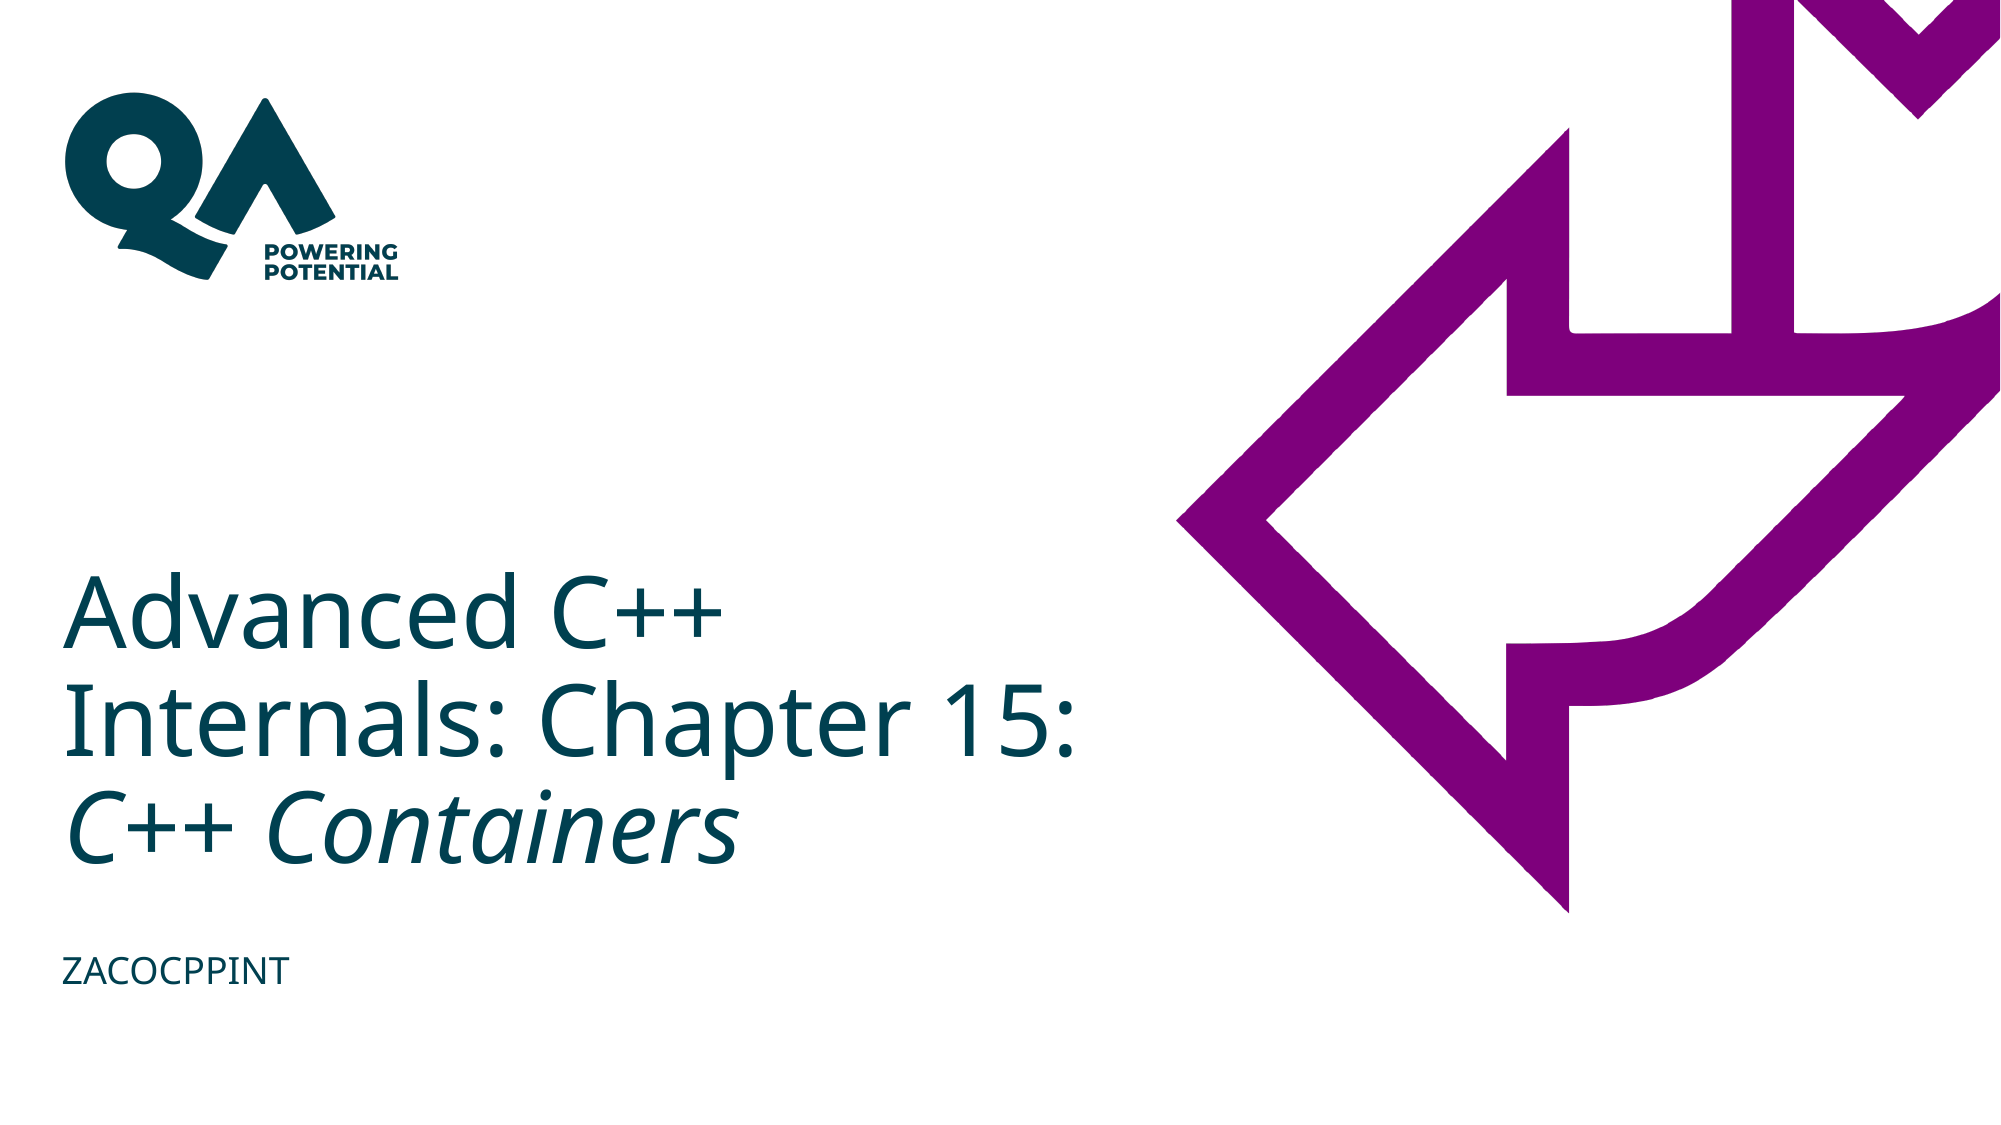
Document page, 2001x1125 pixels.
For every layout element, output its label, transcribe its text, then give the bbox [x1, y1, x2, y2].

picture [1164, 0, 2001, 925]
picture [13, 49, 447, 314]
title Advanced C++ Internals: Chapter 15: C++ Containers [63, 561, 1146, 946]
list ZACOCPPINT [61, 946, 1146, 1059]
